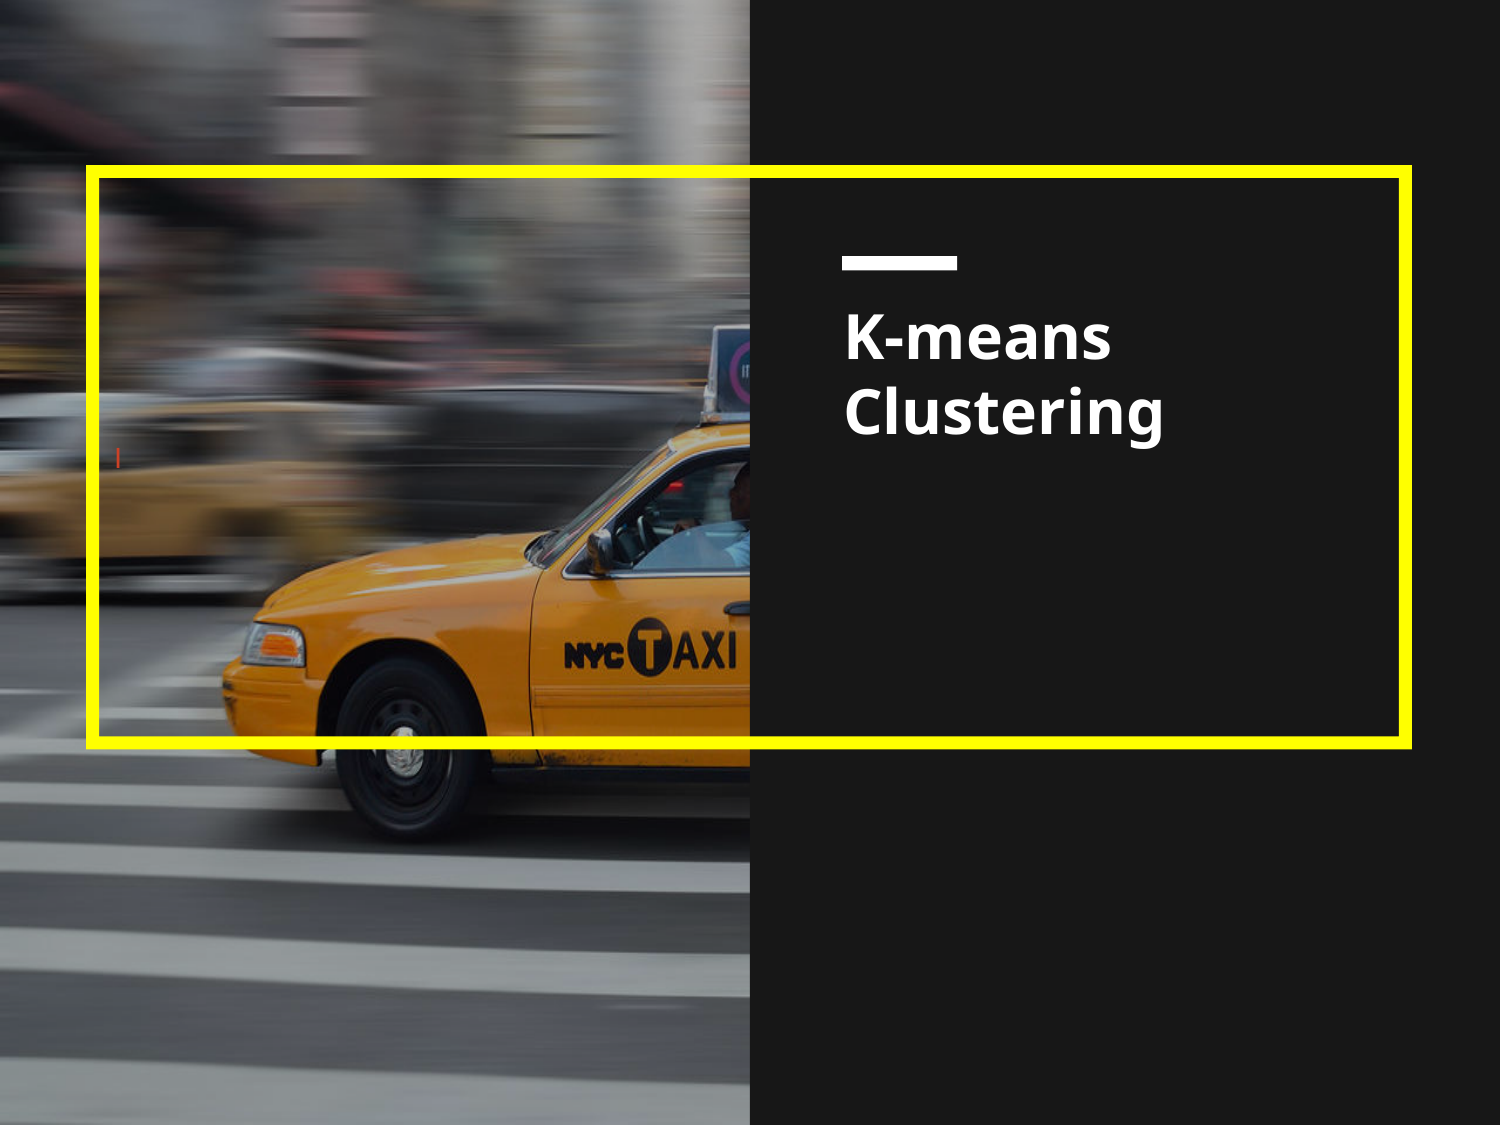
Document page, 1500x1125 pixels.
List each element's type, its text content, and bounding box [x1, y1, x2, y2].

text_box [0, 0, 1500, 1125]
text_box I [86, 165, 1412, 750]
text_box K-means Clustering [828, 281, 1407, 643]
text_box [842, 256, 958, 271]
